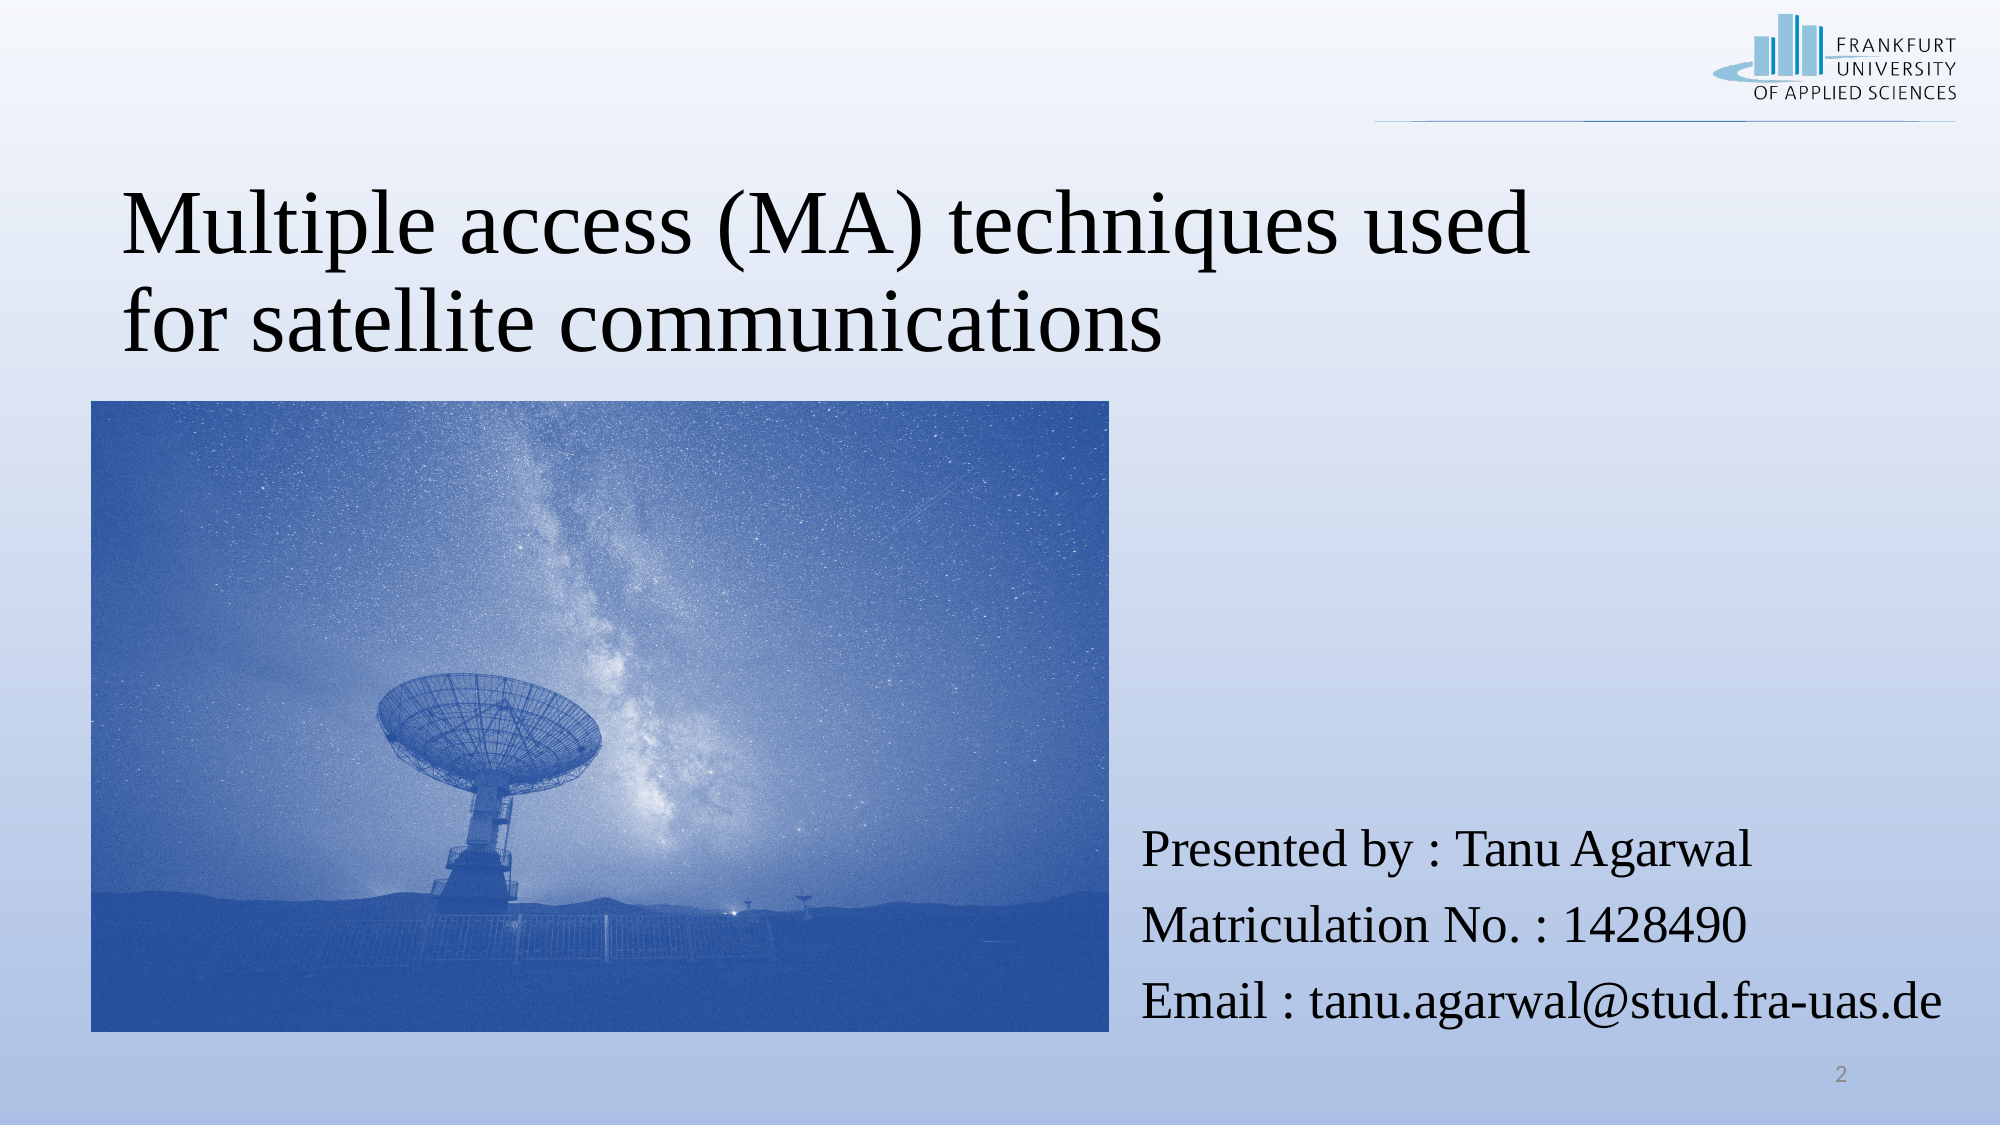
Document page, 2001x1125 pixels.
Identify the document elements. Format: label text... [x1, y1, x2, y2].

title Multiple access (MA) techniques used for satellite communications [106, 74, 1649, 472]
picture [91, 401, 1109, 1032]
list Presented by : Tanu Agarwal Matriculation No. : 1428490 Email : tanu.agarwal@stud.fra-uas.de [1126, 812, 1962, 1041]
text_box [1374, 5, 1962, 163]
slide_number 2 [1412, 1042, 1863, 1103]
